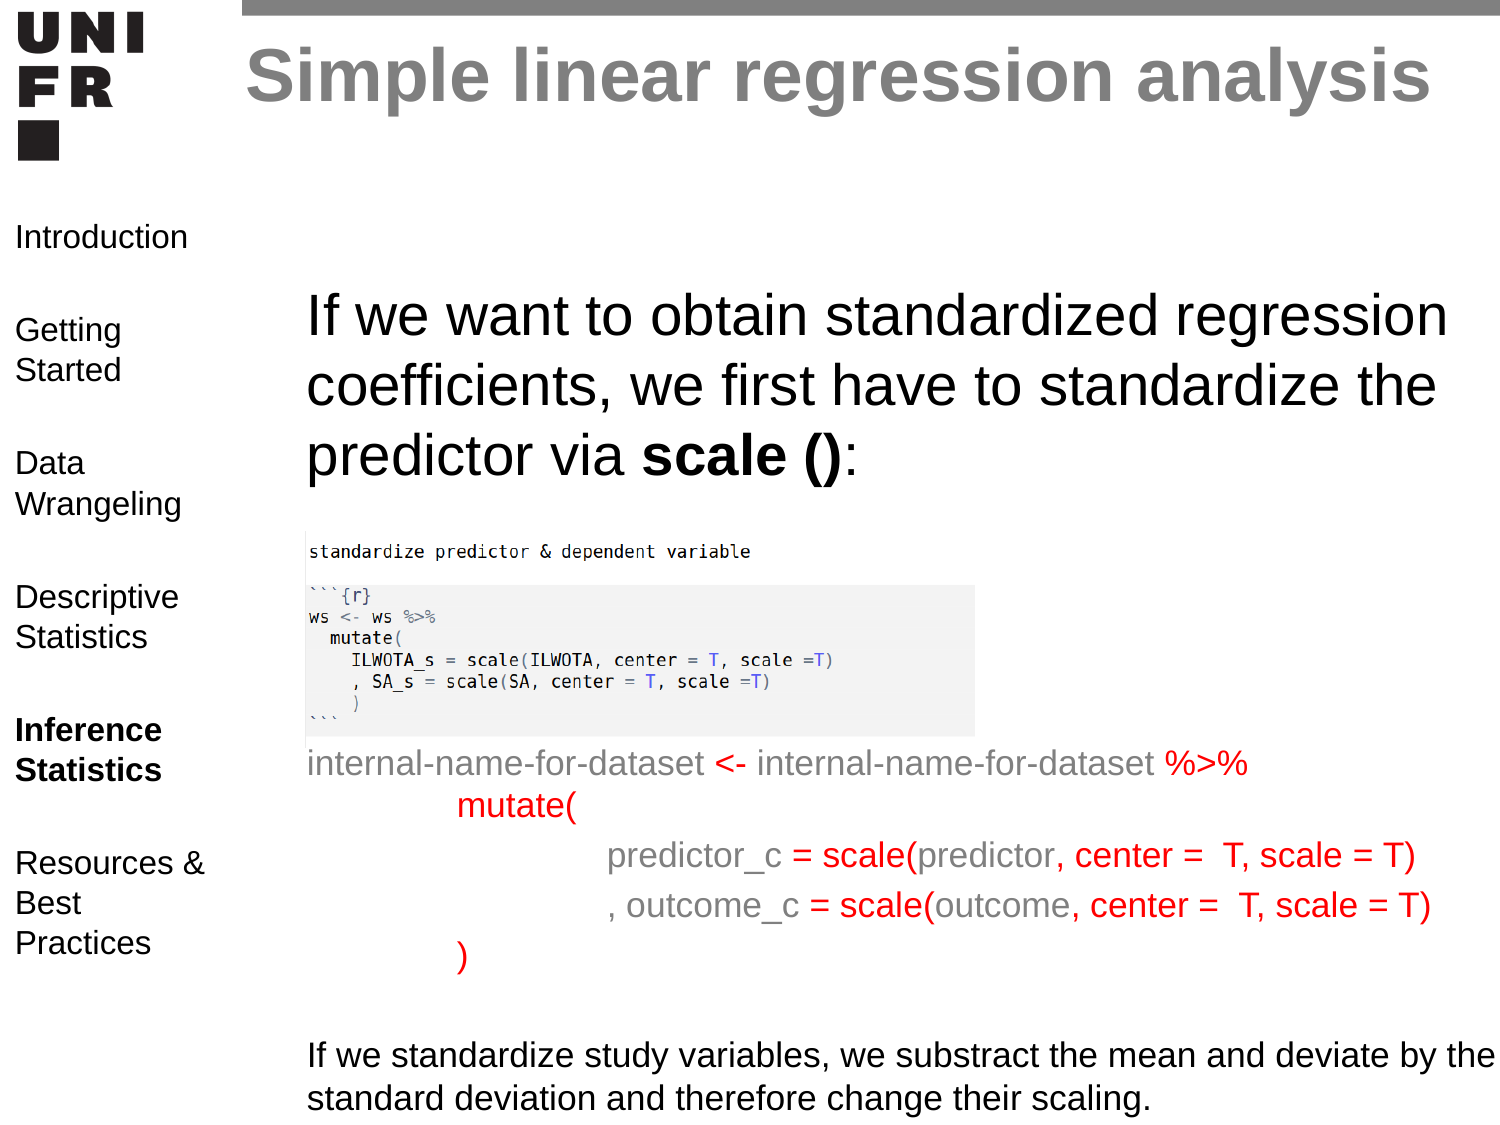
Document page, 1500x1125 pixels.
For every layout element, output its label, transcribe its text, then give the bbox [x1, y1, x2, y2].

picture [17, 11, 144, 161]
text_box [267, 244, 1500, 1084]
list Introduction Getting Started Data Wrangeling Descriptive Statistics Inference Statistics Resources & Best Practices [0, 208, 231, 1047]
title Simple linear regression analysis [230, 19, 1500, 173]
picture [305, 531, 976, 748]
text_box If we want to obtain standardized regression coefficients, we first have to standardize the predictor via scale (): internal-name-for-dataset <- internal-name-for-dataset %>% mutate( predictor_c = scale(predictor, center = T, scale = T) , outcome_c = scale(outcome, center = T, scale = T) ) If we standardize study variables, we substract the mean and deviate by the standard deviation and therefore change their scaling. [292, 269, 1500, 1109]
